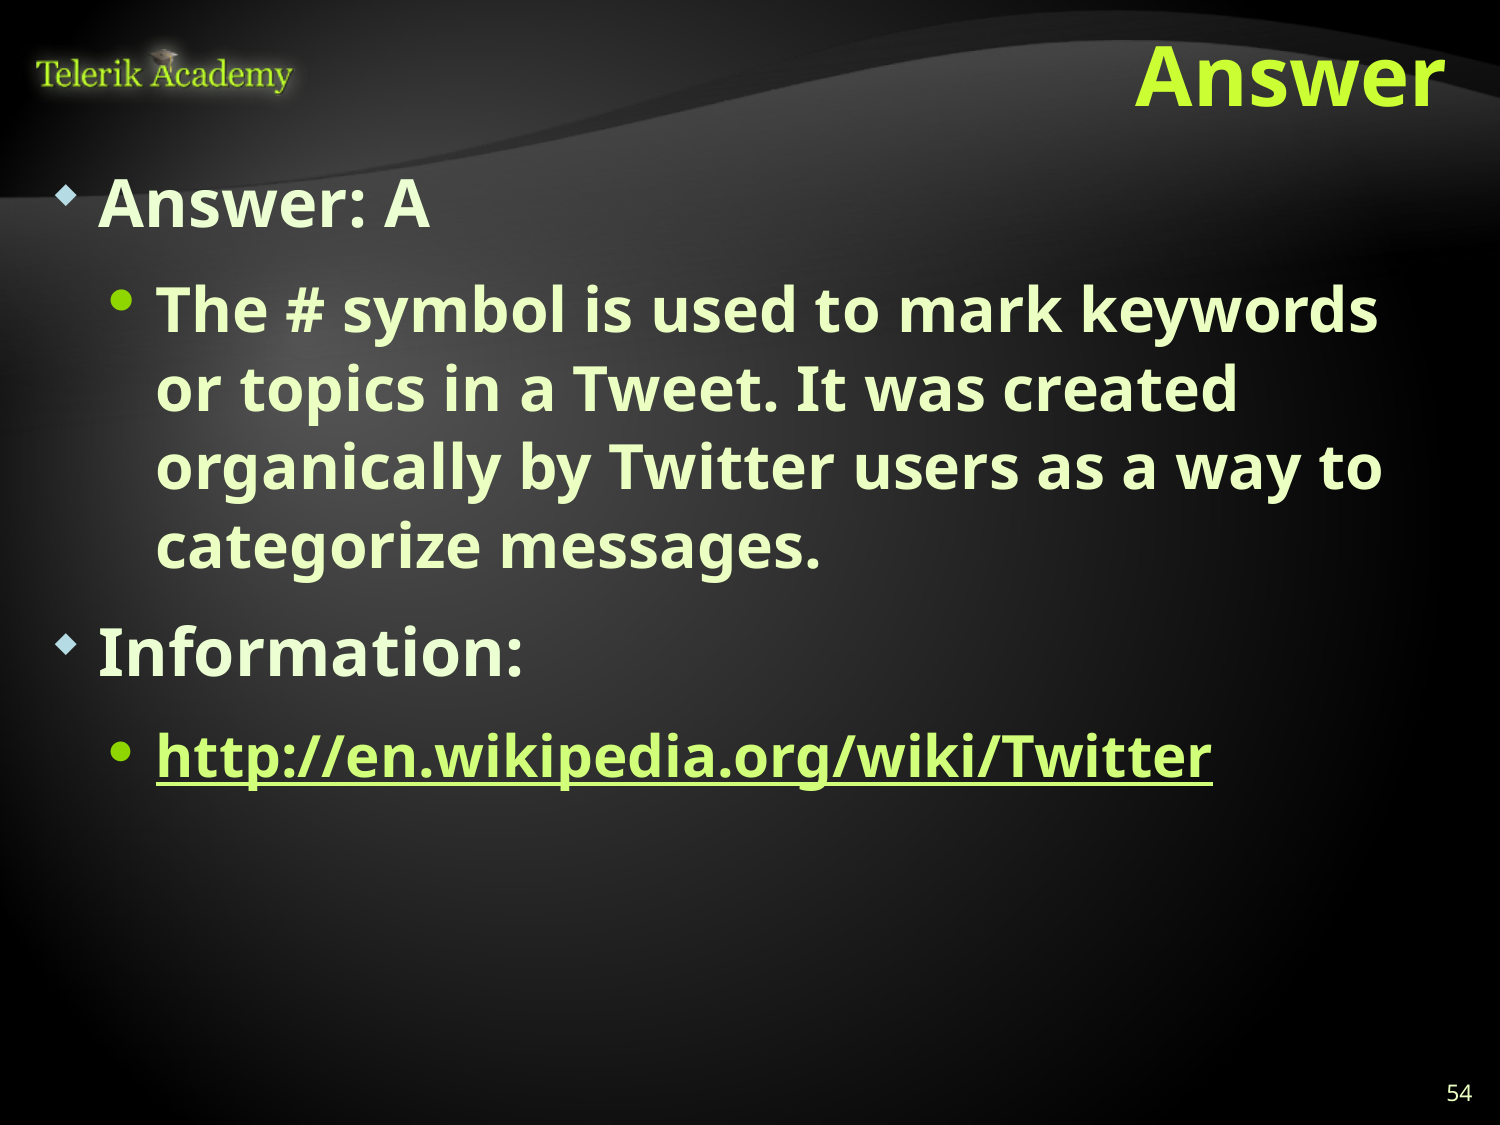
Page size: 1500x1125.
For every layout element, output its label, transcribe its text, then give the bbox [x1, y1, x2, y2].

list Answer: A The # symbol is used to mark keywords or topics in a Tweet. It was created organically by Twitter users as a way to categorize messages. Information: http://en.wikipedia.org/wiki/Twitter [37, 149, 1463, 1100]
title Answer [300, 12, 1463, 149]
picture [0, 0, 1500, 1125]
slide_number 54 [1412, 1074, 1488, 1113]
